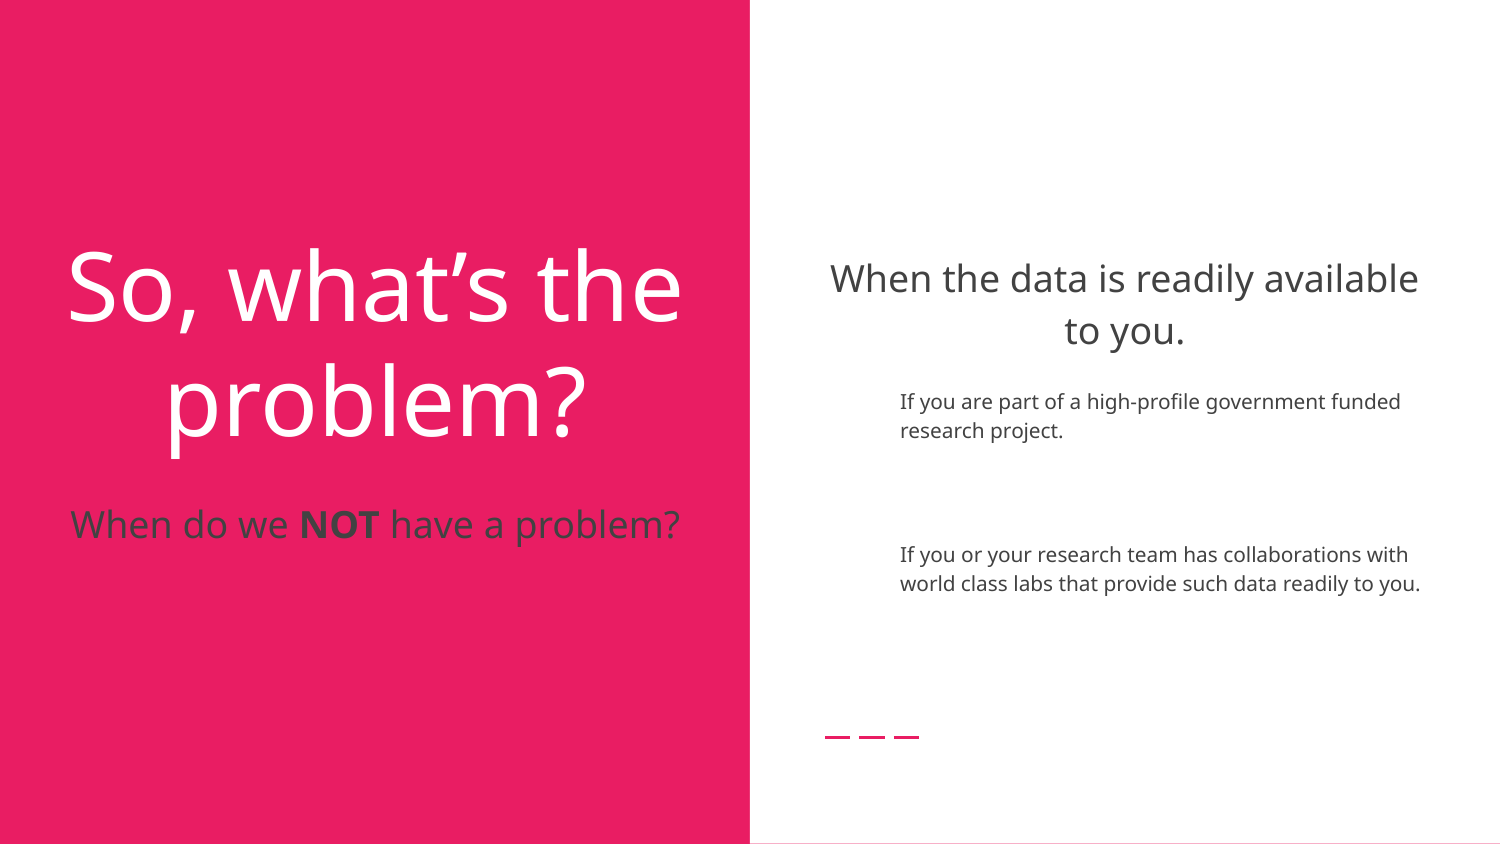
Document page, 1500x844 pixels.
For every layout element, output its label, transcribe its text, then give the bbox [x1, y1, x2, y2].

list When the data is readily available to you. If you are part of a high-profile government funded research project. If you or your research team has collaborations with world class labs that provide such data readily to you. [810, 118, 1440, 725]
subtitle When do we NOT have a problem? [43, 479, 708, 700]
title So, what’s the problem? [43, 176, 708, 471]
